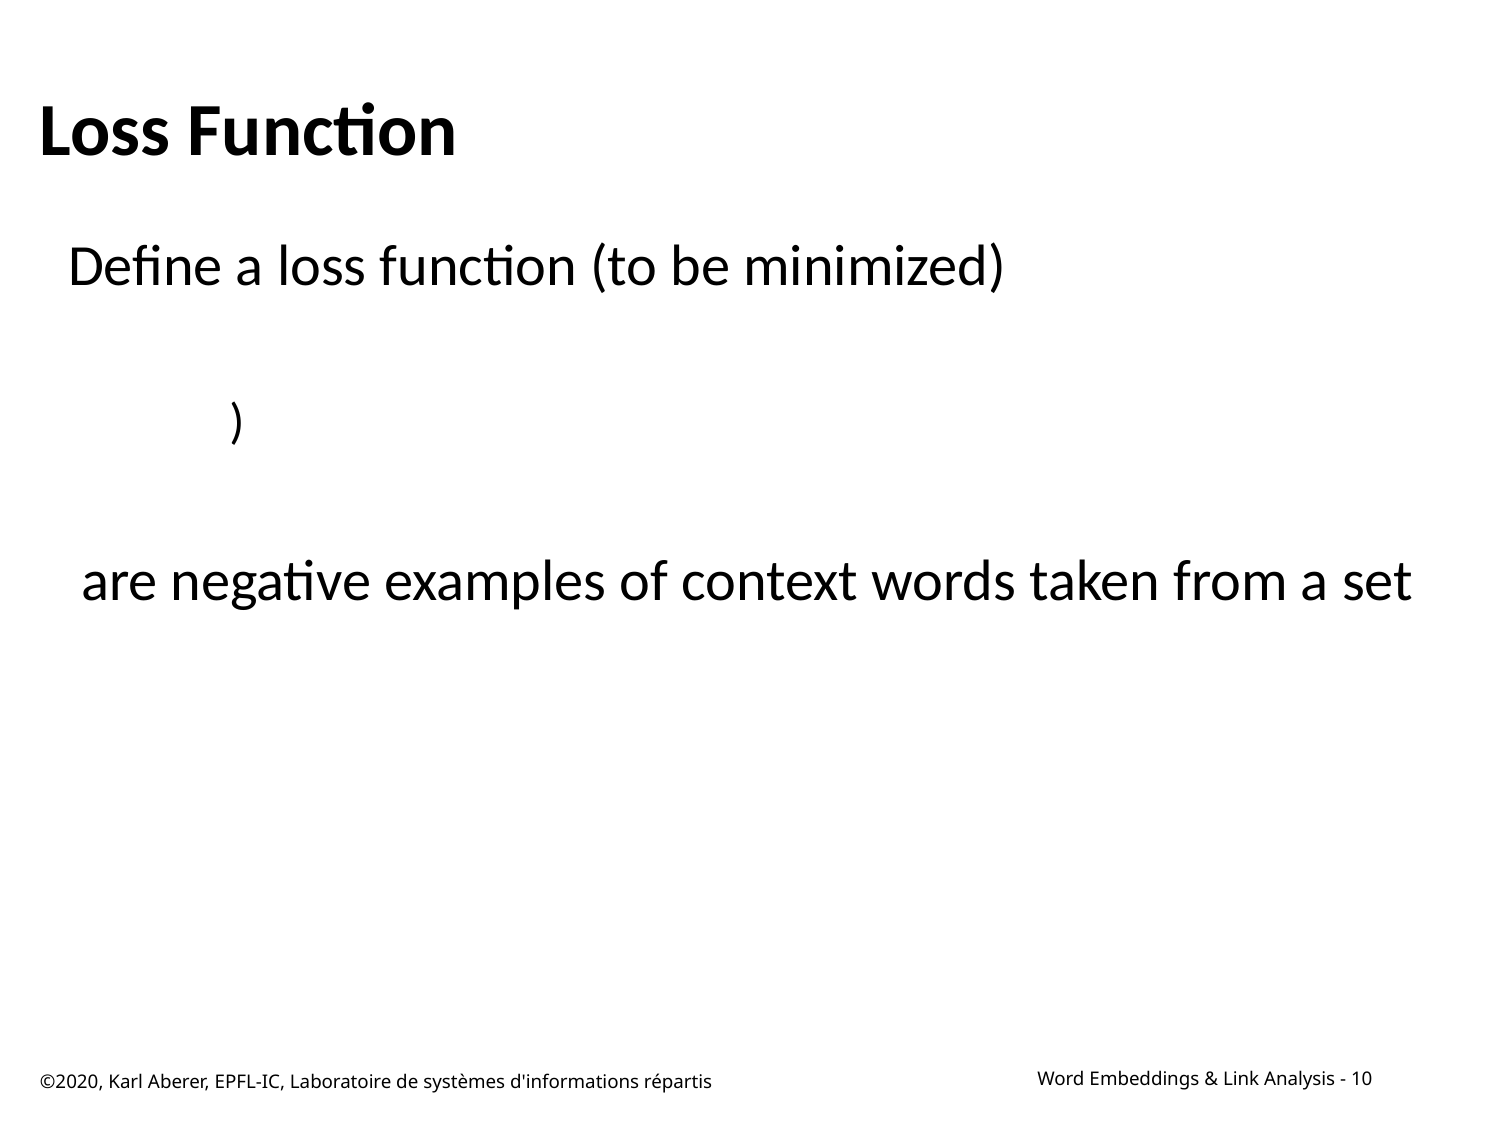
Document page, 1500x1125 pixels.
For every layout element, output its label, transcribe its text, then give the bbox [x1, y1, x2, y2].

title Loss Function [24, 49, 1388, 201]
footer ©2020, Karl Aberer, EPFL-IC, Laboratoire de systèmes d'informations répartis [24, 1062, 988, 1101]
